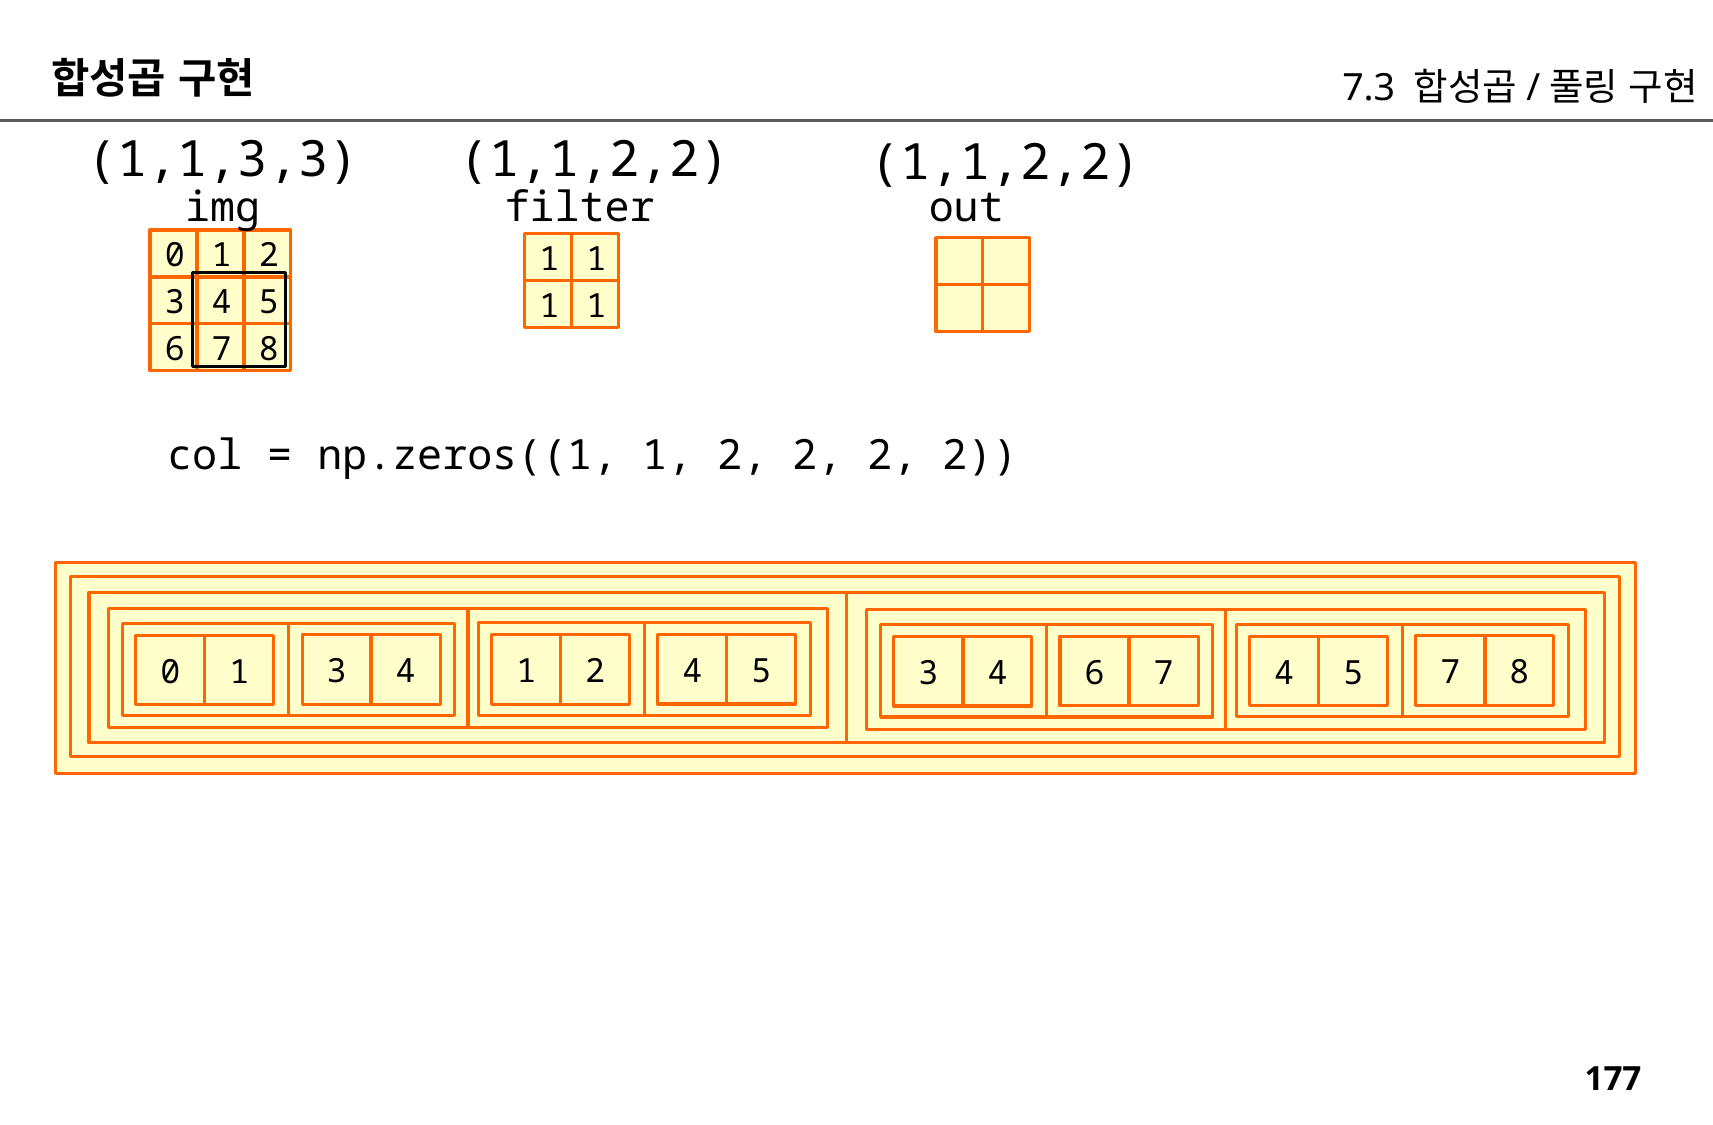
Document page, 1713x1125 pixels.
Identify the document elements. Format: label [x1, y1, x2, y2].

text_box [916, 44, 1713, 111]
text_box [11, 13, 803, 105]
text_box [152, 420, 1033, 485]
text_box [444, 118, 745, 330]
text_box [73, 118, 373, 373]
text_box [855, 121, 1155, 334]
text_box [54, 560, 1638, 776]
